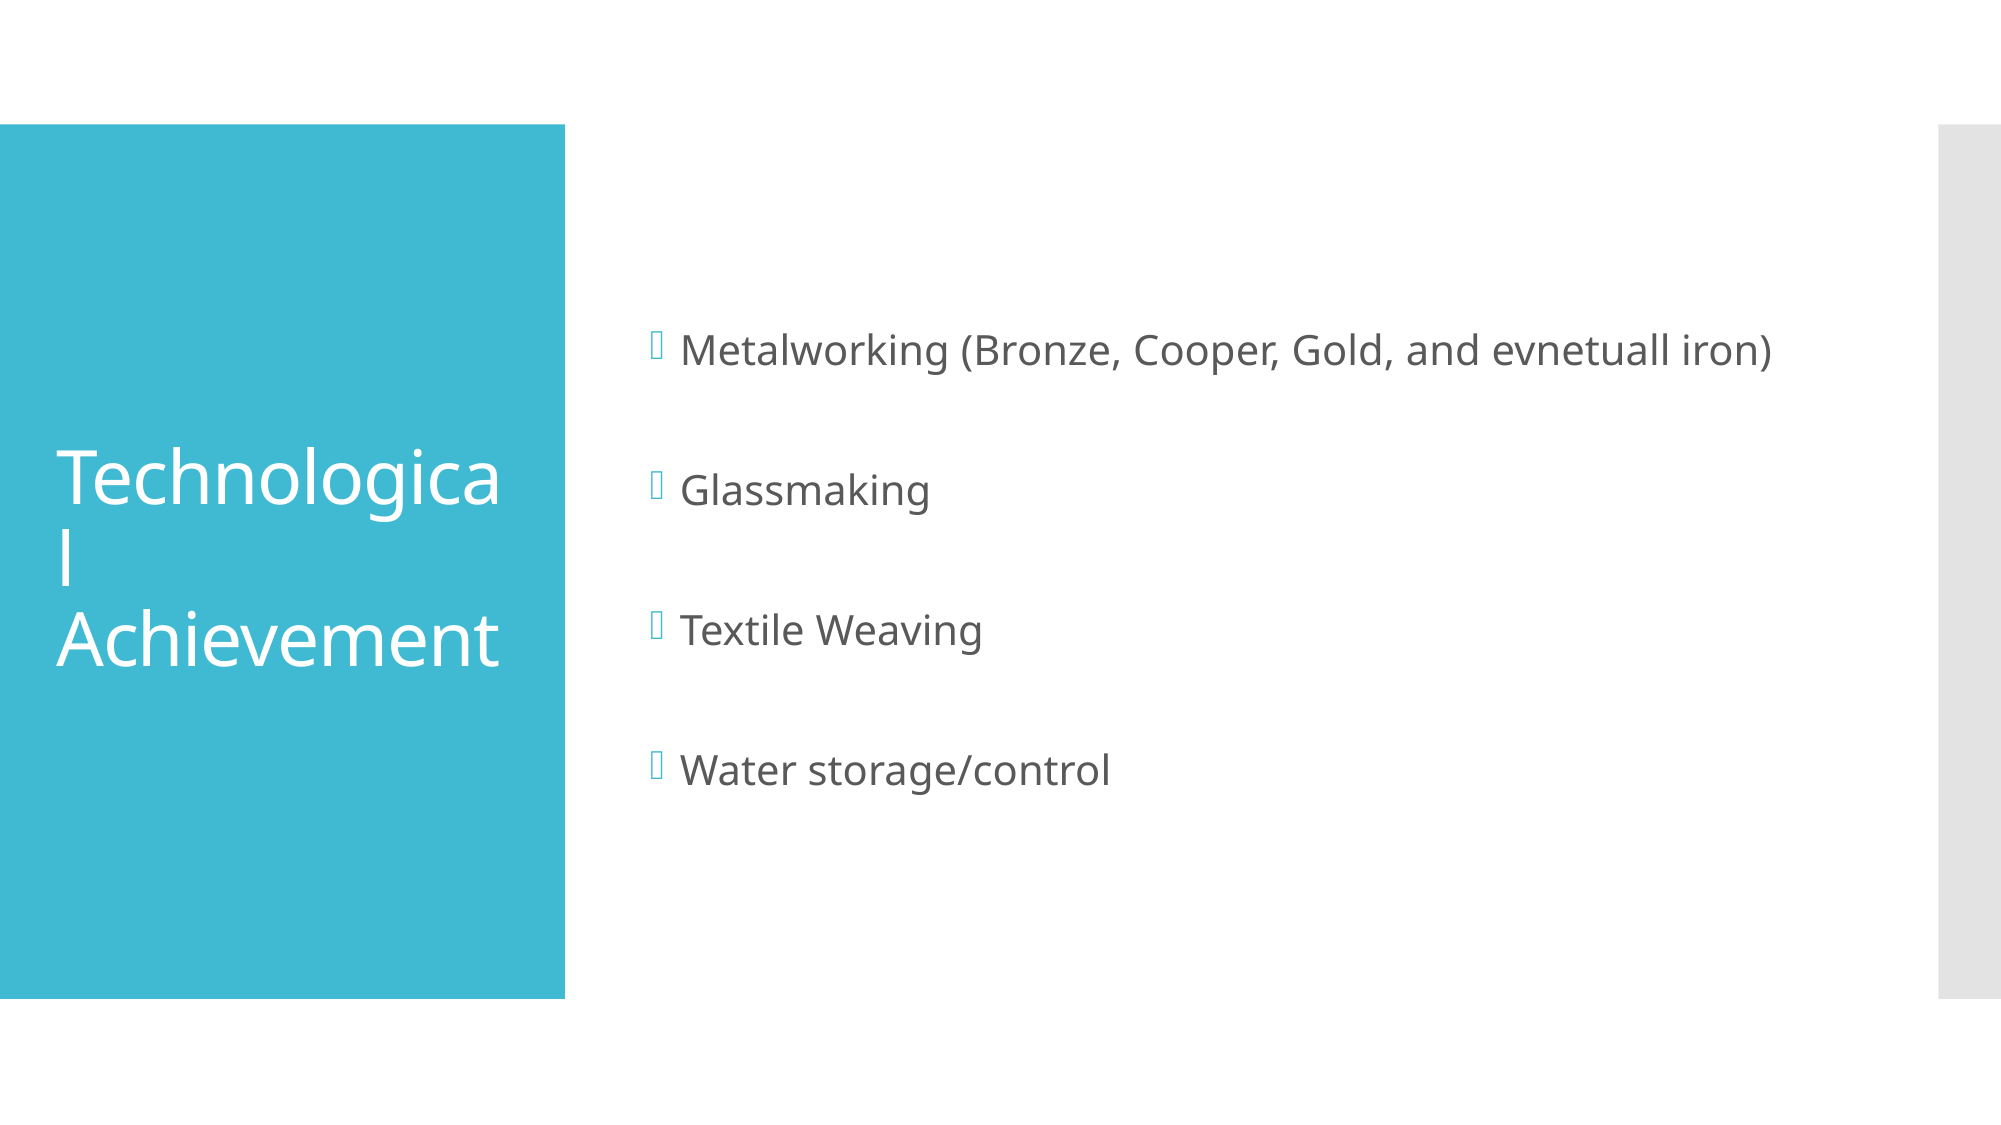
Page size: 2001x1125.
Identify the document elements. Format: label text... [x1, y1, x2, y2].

list Metalworking (Bronze, Cooper, Gold, and evnetuall iron) Glassmaking Textile Weaving Water storage/control [634, 141, 1835, 982]
title Technological Achievement [41, 184, 525, 940]
